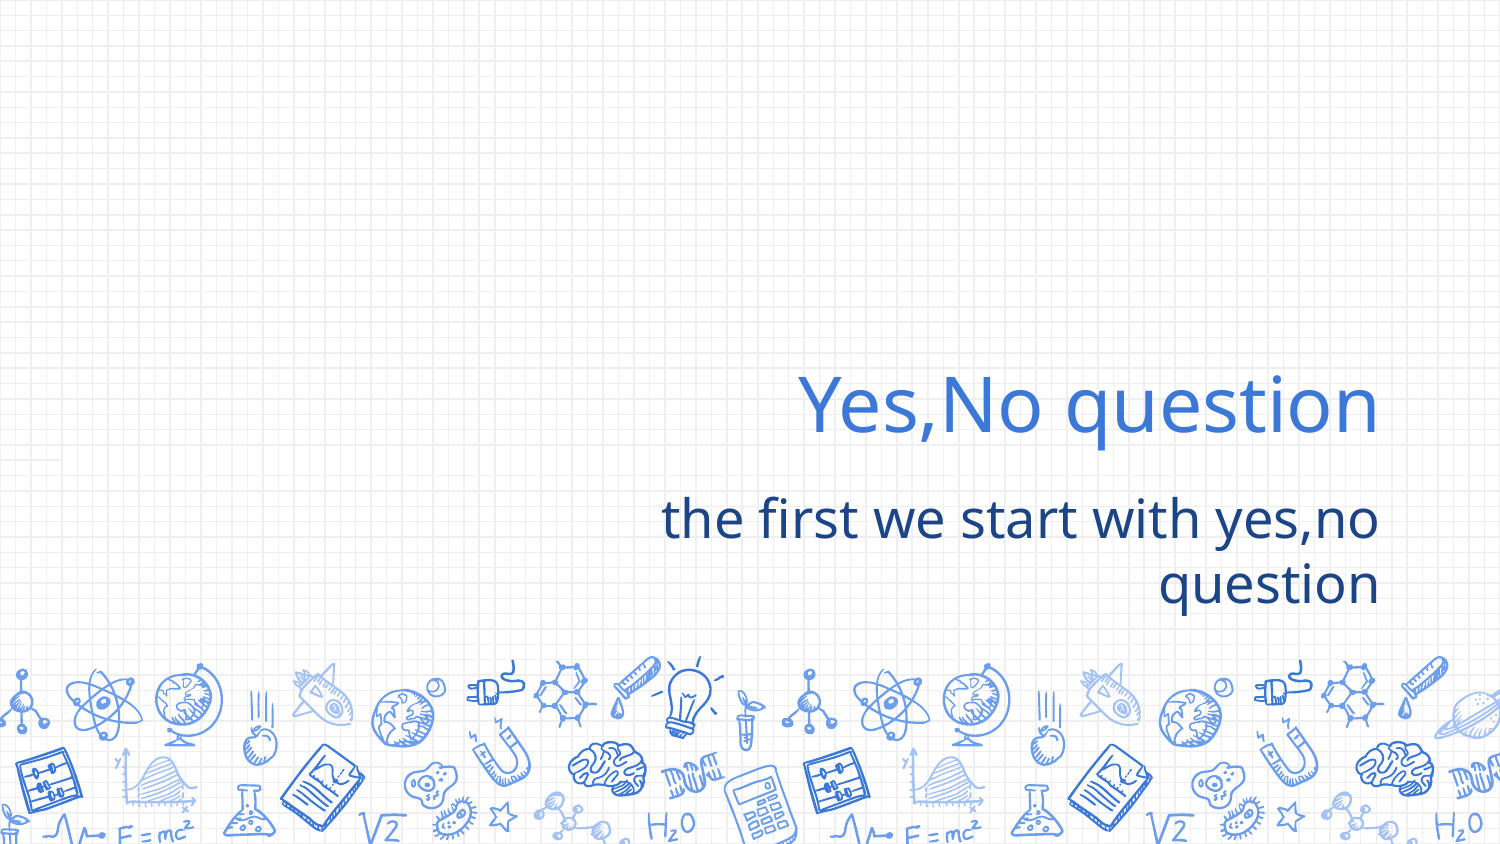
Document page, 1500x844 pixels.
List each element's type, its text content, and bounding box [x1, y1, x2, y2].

title Yes,No question [526, 272, 1397, 463]
subtitle the first we start with yes,no question [526, 469, 1397, 599]
